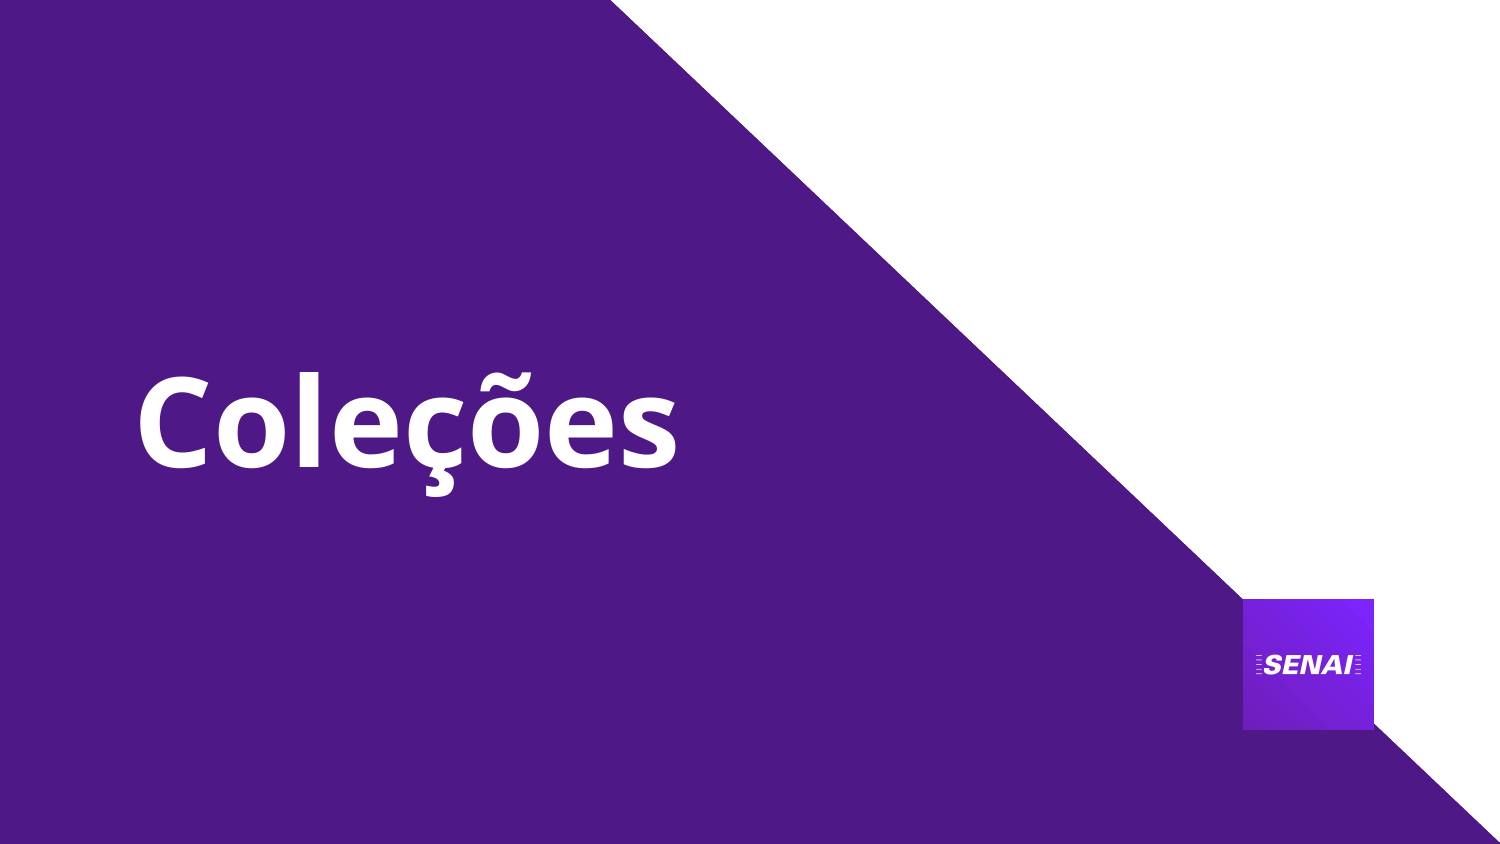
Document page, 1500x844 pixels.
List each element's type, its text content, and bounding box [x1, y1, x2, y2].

picture [1243, 599, 1374, 730]
title Coleções [65, 249, 750, 587]
